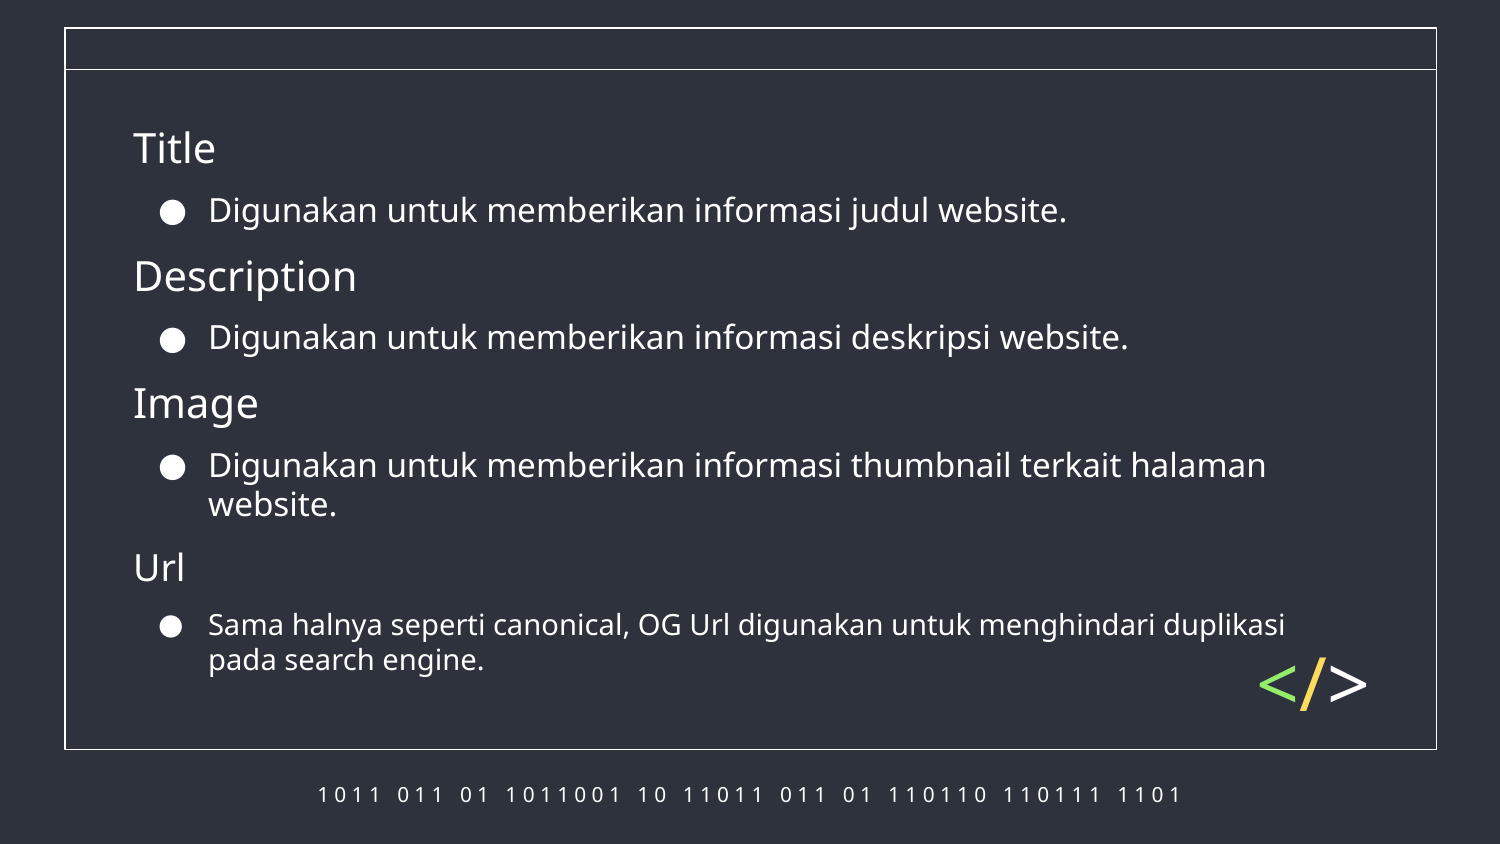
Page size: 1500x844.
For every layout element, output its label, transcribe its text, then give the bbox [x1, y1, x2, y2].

text_box Title Digunakan untuk memberikan informasi judul website. Description Digunakan untuk memberikan informasi deskripsi website. Image Digunakan untuk memberikan informasi thumbnail terkait halaman website. Url Sama halnya seperti canonical, OG Url digunakan untuk menghindari duplikasi pada search engine. [118, 114, 1359, 684]
text_box </> [1209, 644, 1418, 729]
